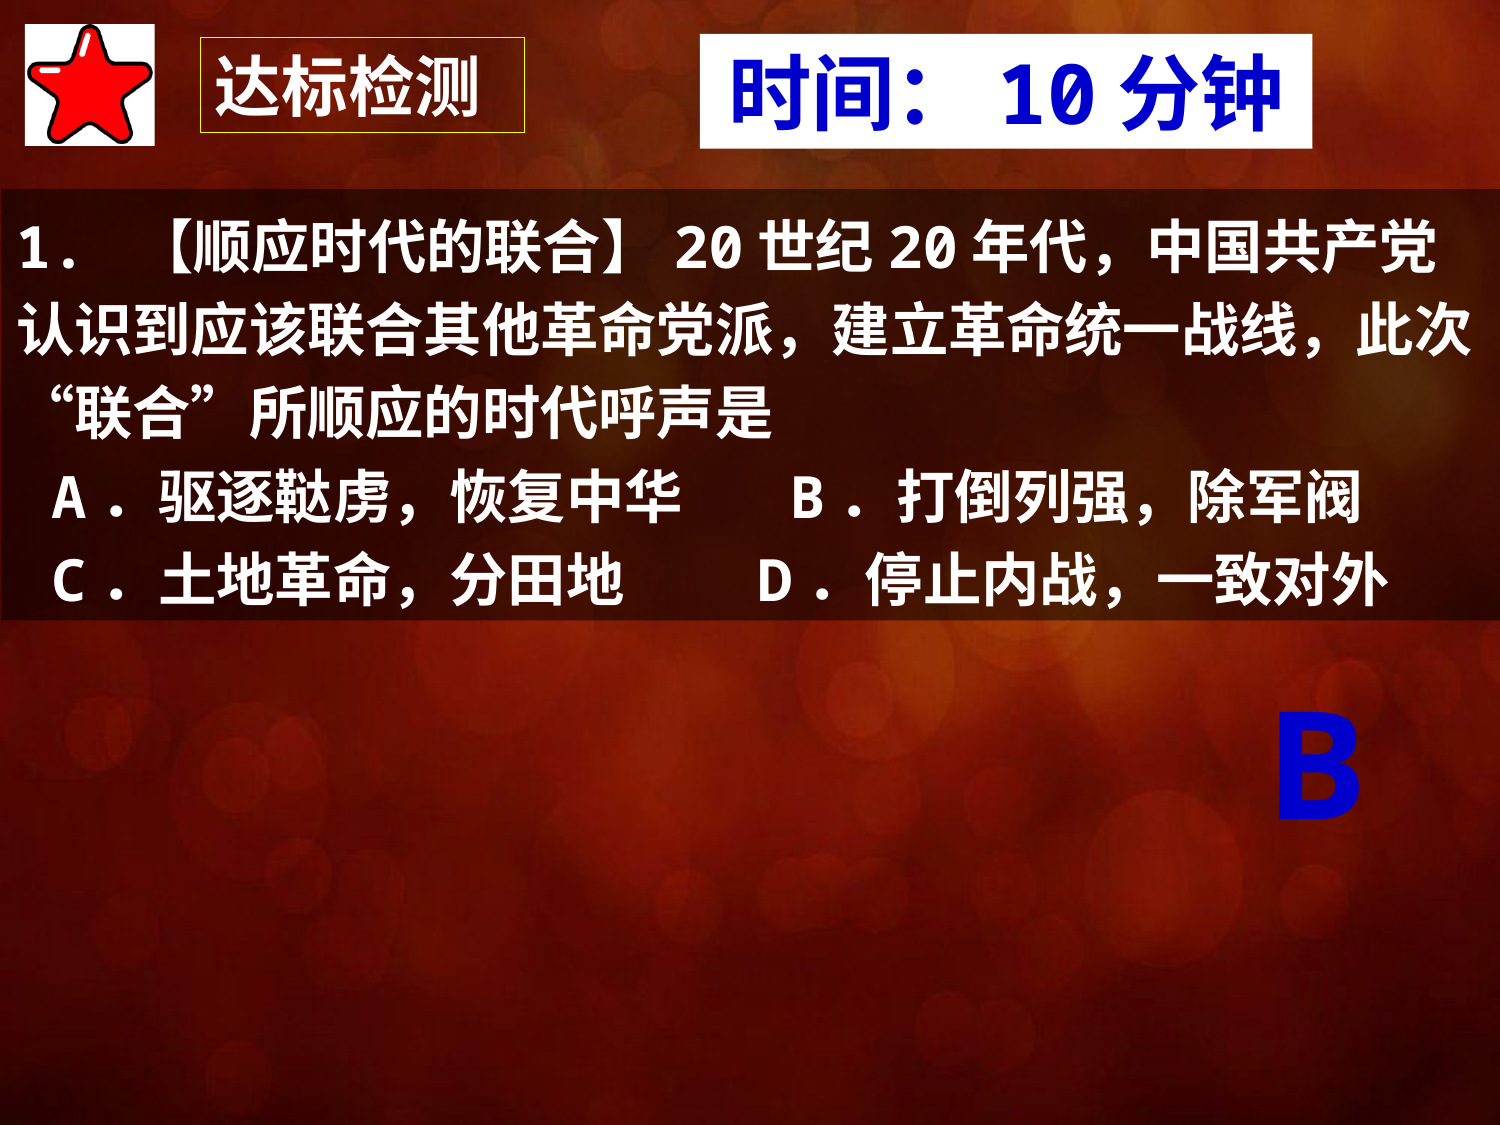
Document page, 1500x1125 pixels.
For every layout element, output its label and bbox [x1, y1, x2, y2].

picture [0, 0, 1500, 1125]
text_box [24, 24, 526, 146]
